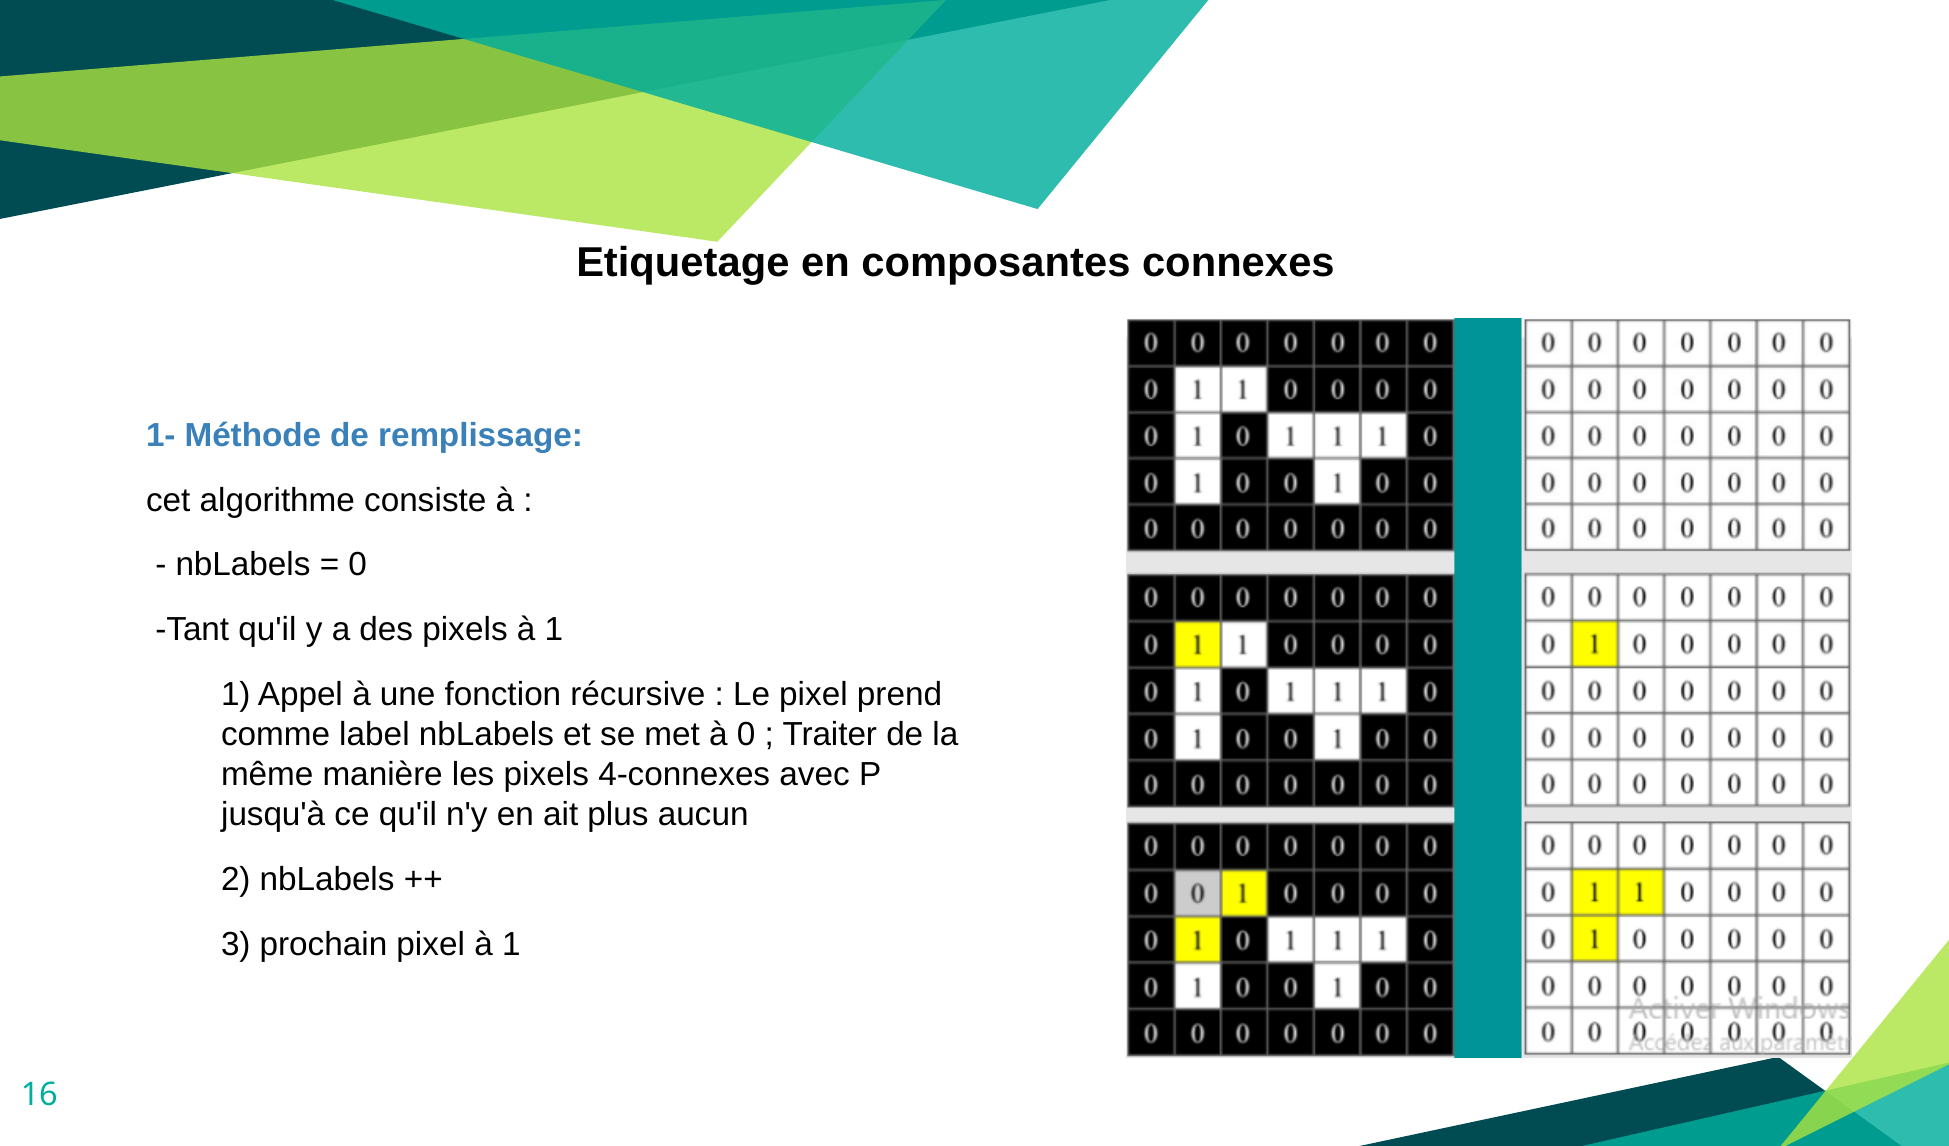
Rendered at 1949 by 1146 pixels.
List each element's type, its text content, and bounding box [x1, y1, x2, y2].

text_box 1- Méthode de remplissage: cet algorithme consiste à : - nbLabels = 0 -Tant qu'il y a des pixels à 1 1) Appel à une fonction récursive : Le pixel prend comme label nbLabels et se met à 0 ; Traiter de la même manière les pixels 4-connexes avec P jusqu'à ce qu'il n'y en ait plus aucun 2) nbLabels ++ 3) prochain pixel à 1 [131, 397, 1004, 1042]
text_box Etiquetage en composantes connexes [278, 219, 1633, 300]
slide_number ‹#› [5, 1057, 123, 1146]
picture [1125, 318, 1852, 1059]
